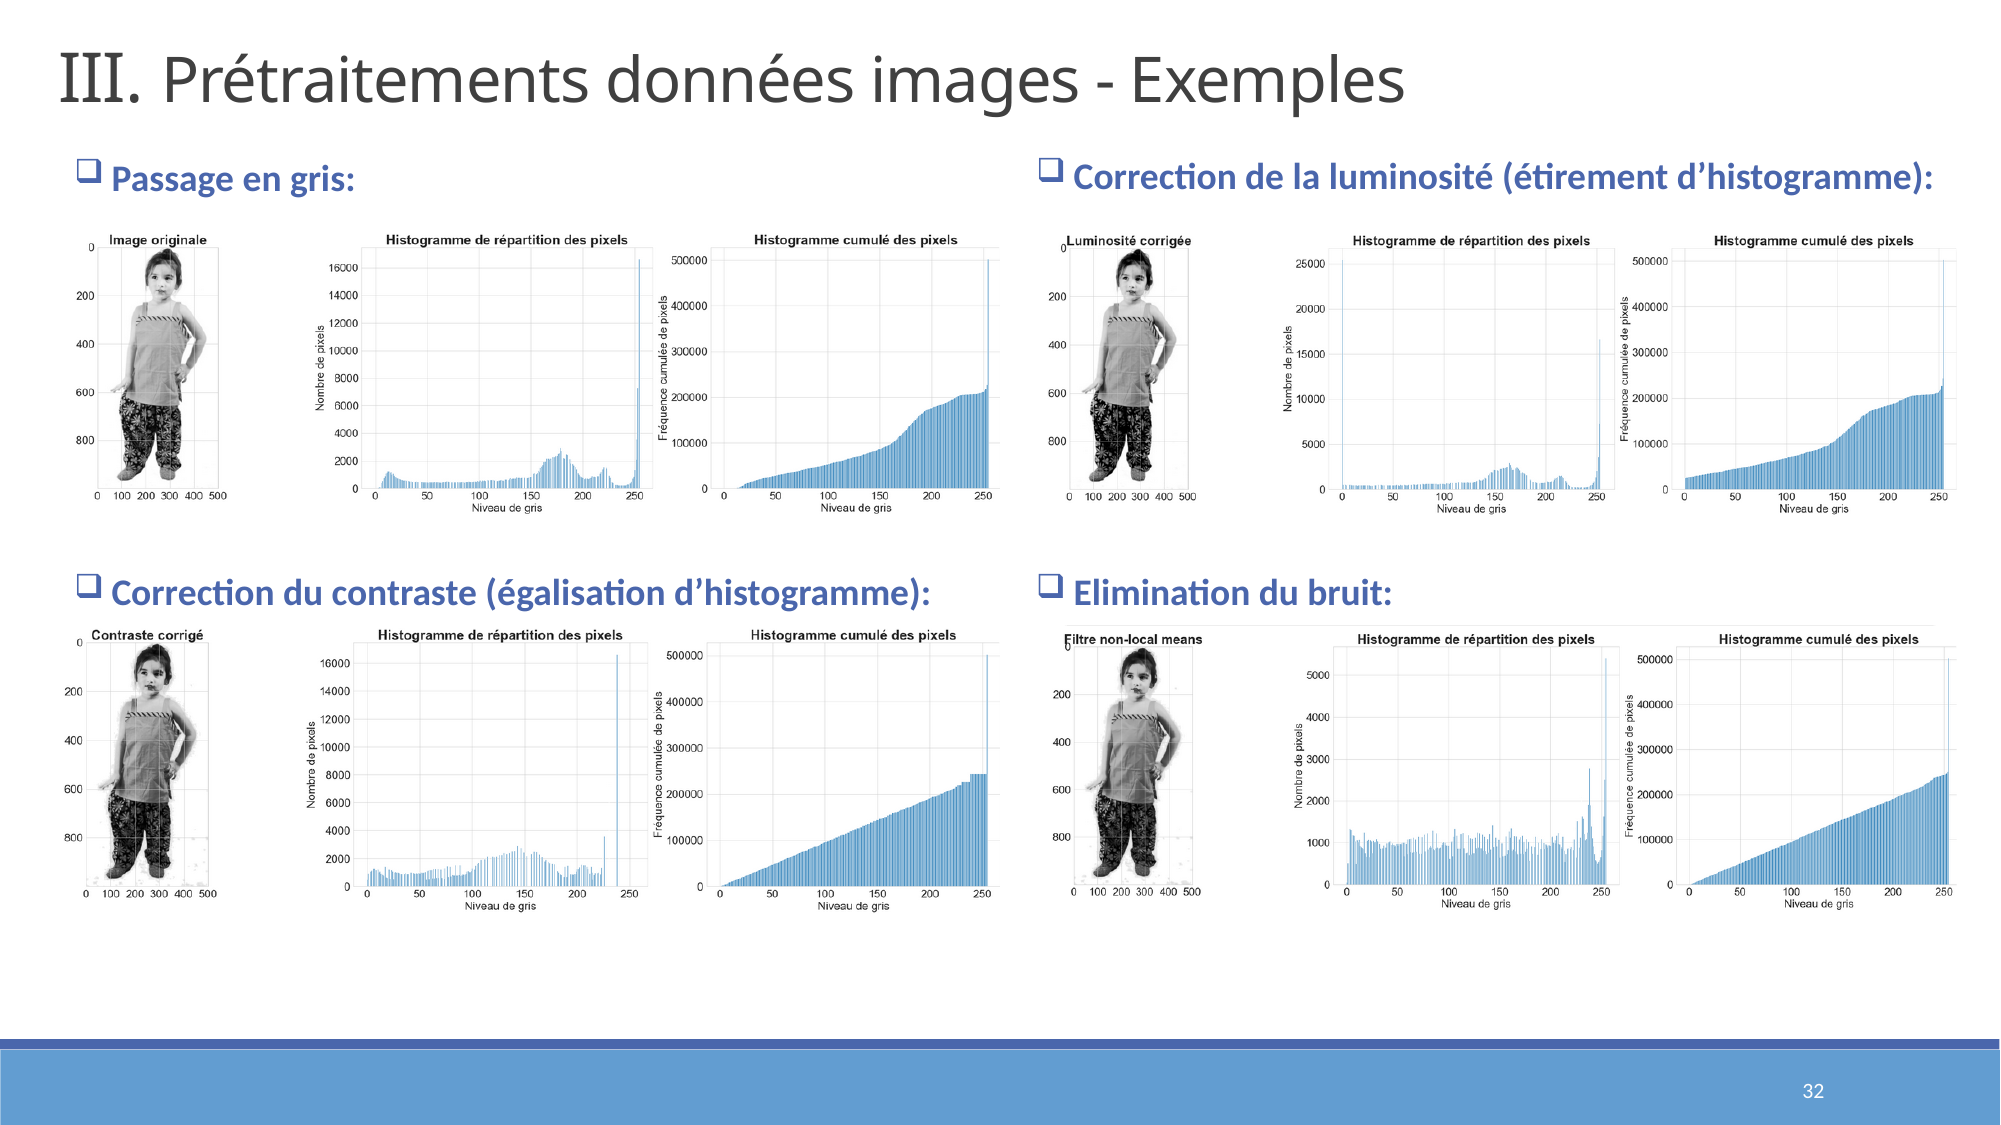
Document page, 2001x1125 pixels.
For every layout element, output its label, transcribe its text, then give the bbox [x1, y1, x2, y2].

text_box Passage en gris: [59, 146, 386, 206]
picture [1043, 228, 1958, 520]
slide_number 32 [1624, 1059, 1840, 1120]
text_box Correction du contraste (égalisation d’histogramme): [59, 560, 956, 621]
picture [1043, 625, 1958, 917]
picture [58, 622, 1001, 919]
title III. Prétraitements données images - Exemples [43, 36, 2000, 125]
text_box Correction de la luminosité (étirement d’histogramme): [1021, 144, 1962, 205]
picture [58, 228, 1001, 520]
text_box Elimination du bruit: [1021, 560, 1523, 621]
